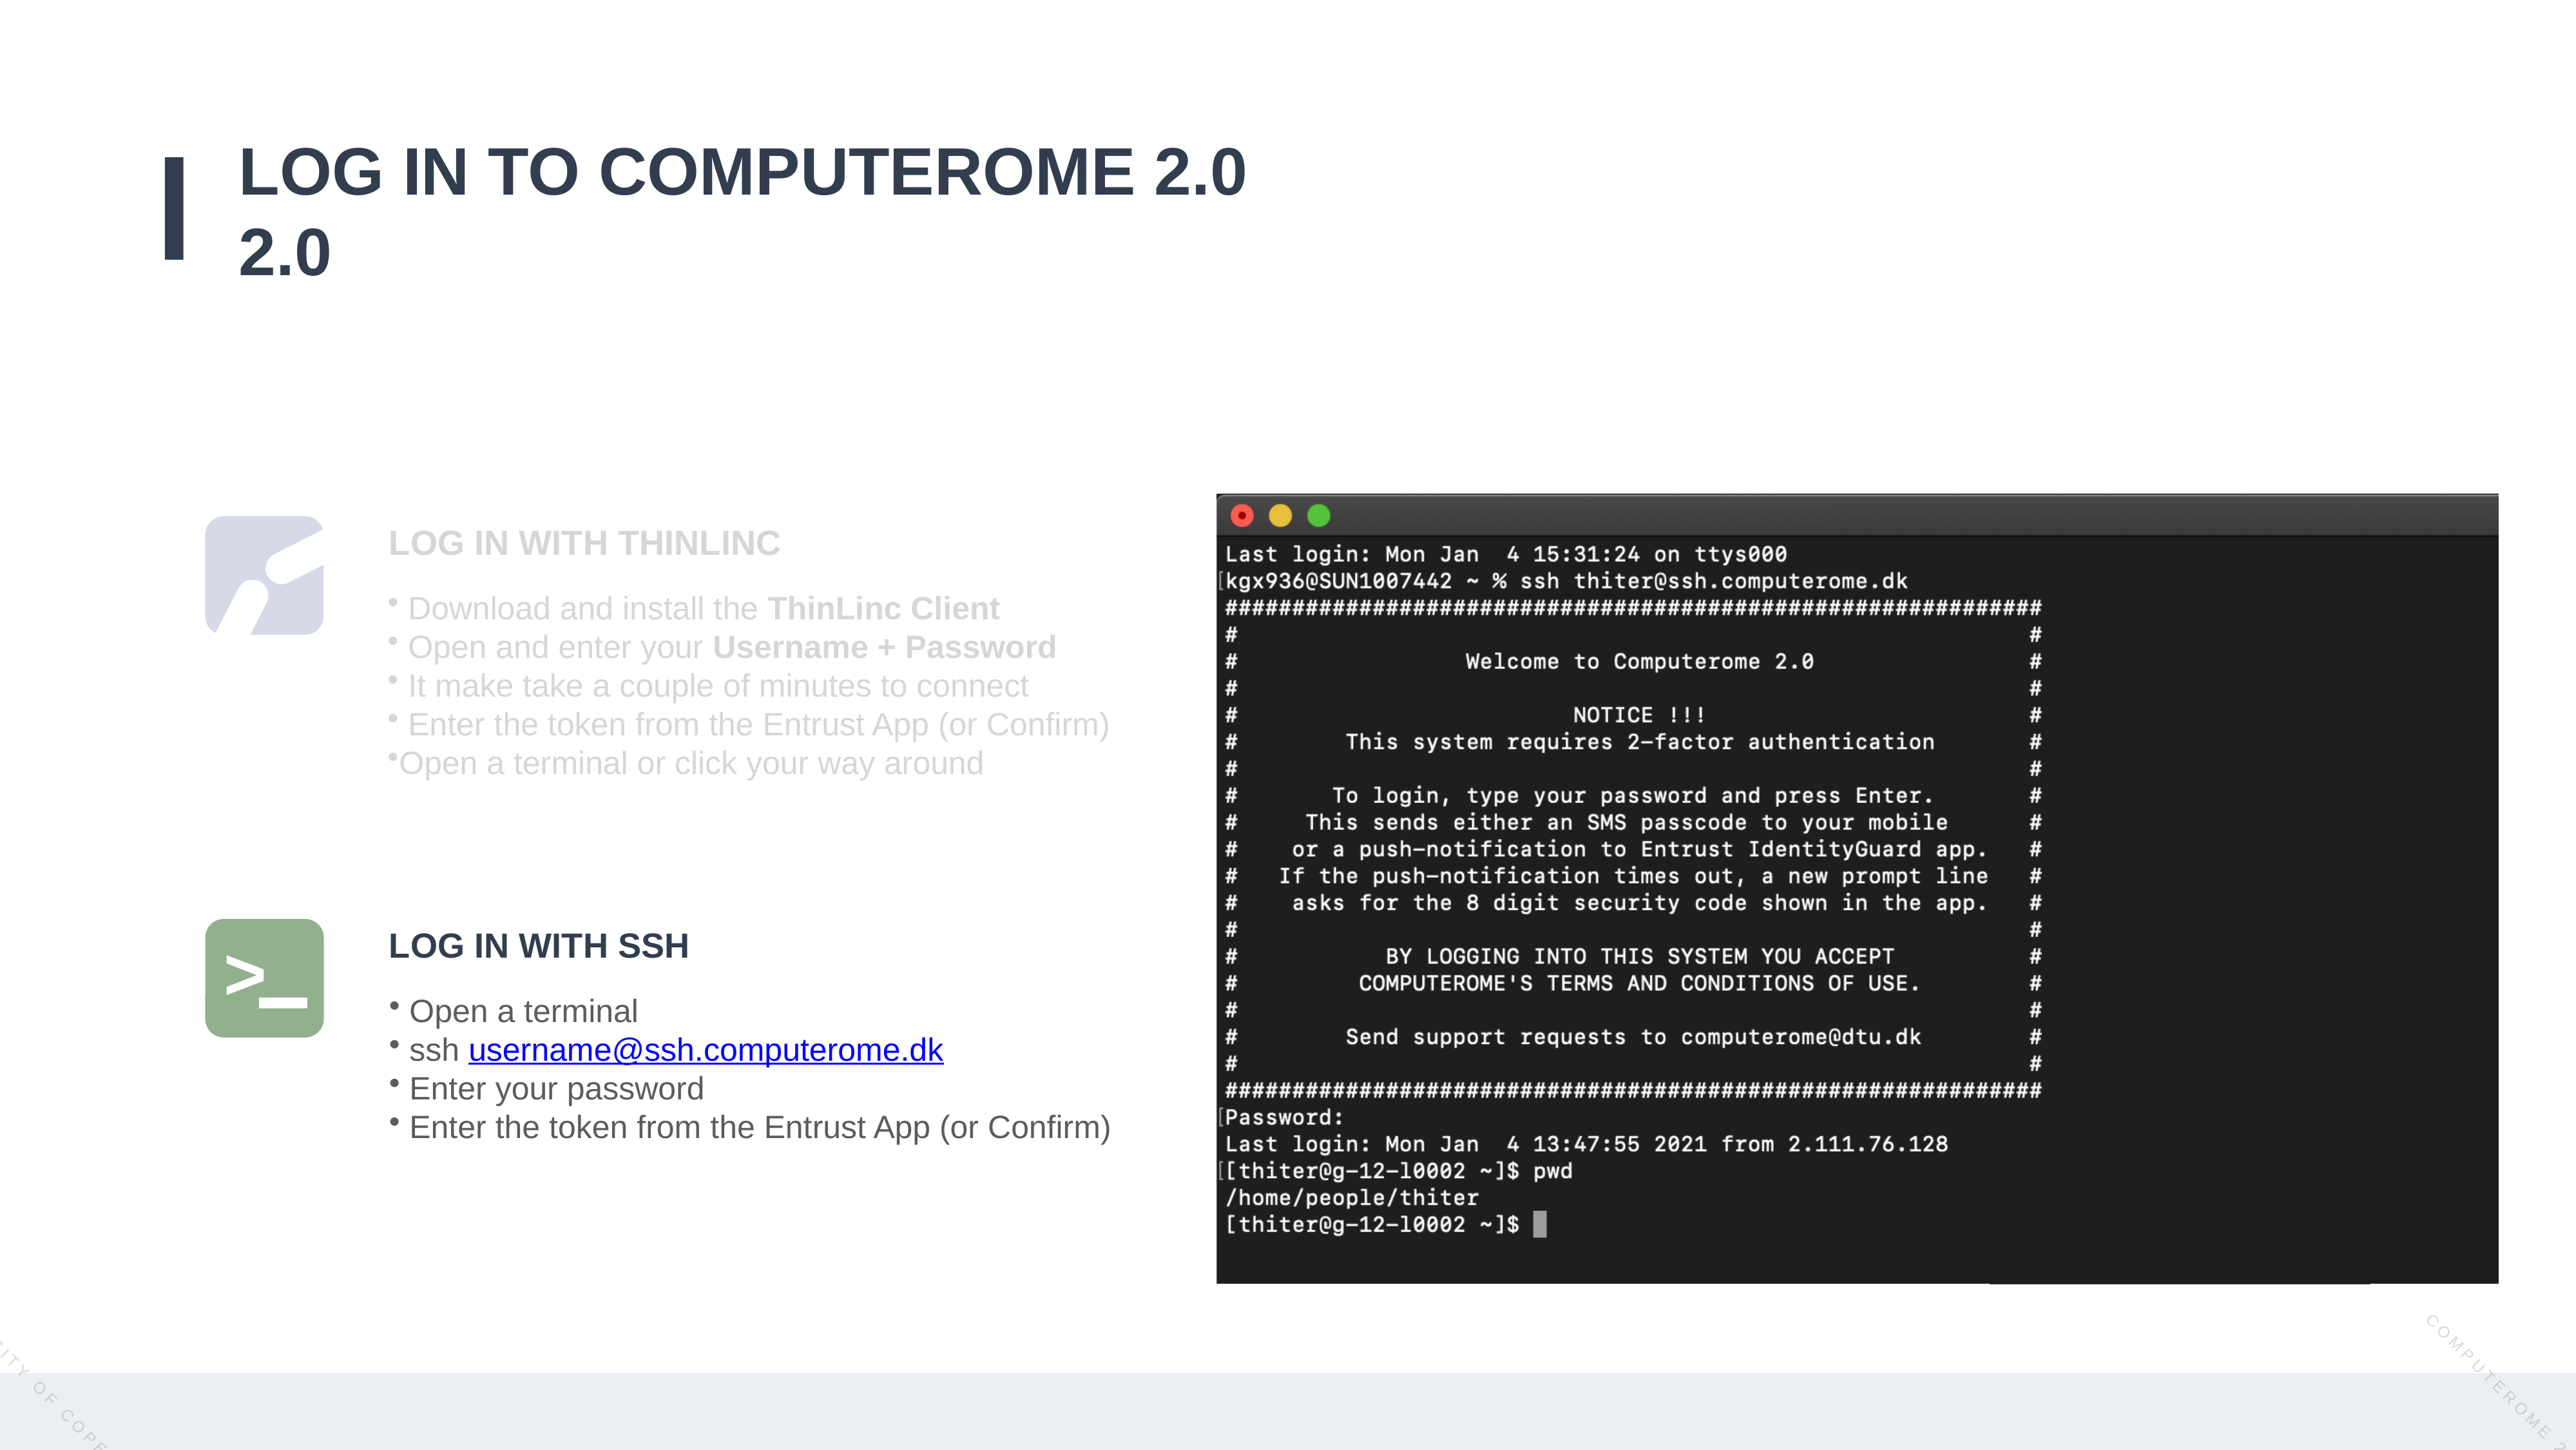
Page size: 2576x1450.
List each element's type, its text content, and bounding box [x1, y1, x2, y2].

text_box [1216, 493, 2499, 1284]
text_box Open a terminal ssh username@ssh.computerome.dk Enter your password Enter the token from the Entrust App (or Confirm) [384, 985, 1120, 1150]
text_box Download and install the ThinLinc Client Open and enter your Username + Password It make take a couple of minutes to connect Enter the token from the Entrust App (or Confirm) Open a terminal or click your way around [383, 582, 1126, 786]
text_box [205, 918, 324, 1038]
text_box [164, 157, 1258, 260]
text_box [205, 516, 351, 664]
text_box > [218, 920, 273, 1020]
